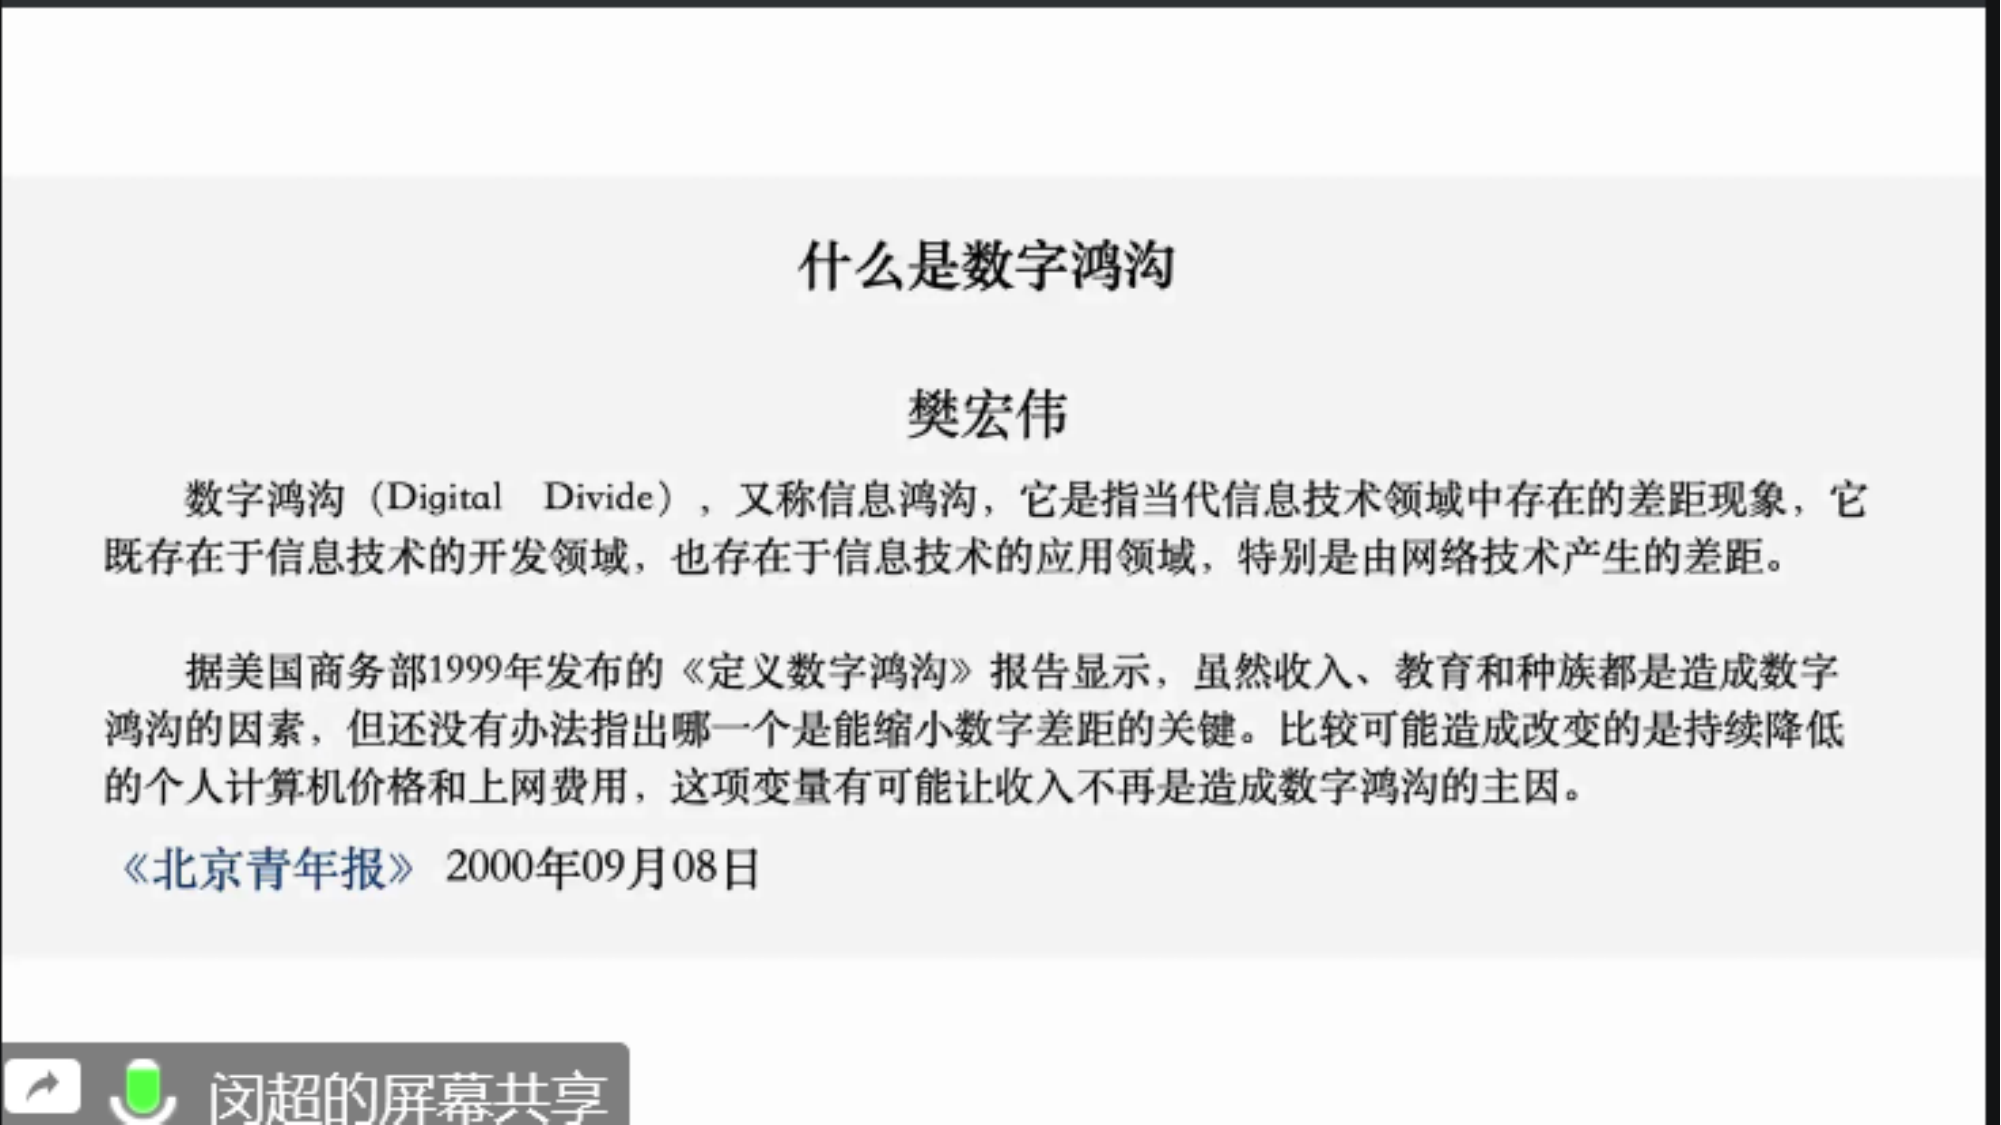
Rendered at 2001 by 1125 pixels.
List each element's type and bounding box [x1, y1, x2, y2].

list [0, 0, 2000, 1125]
